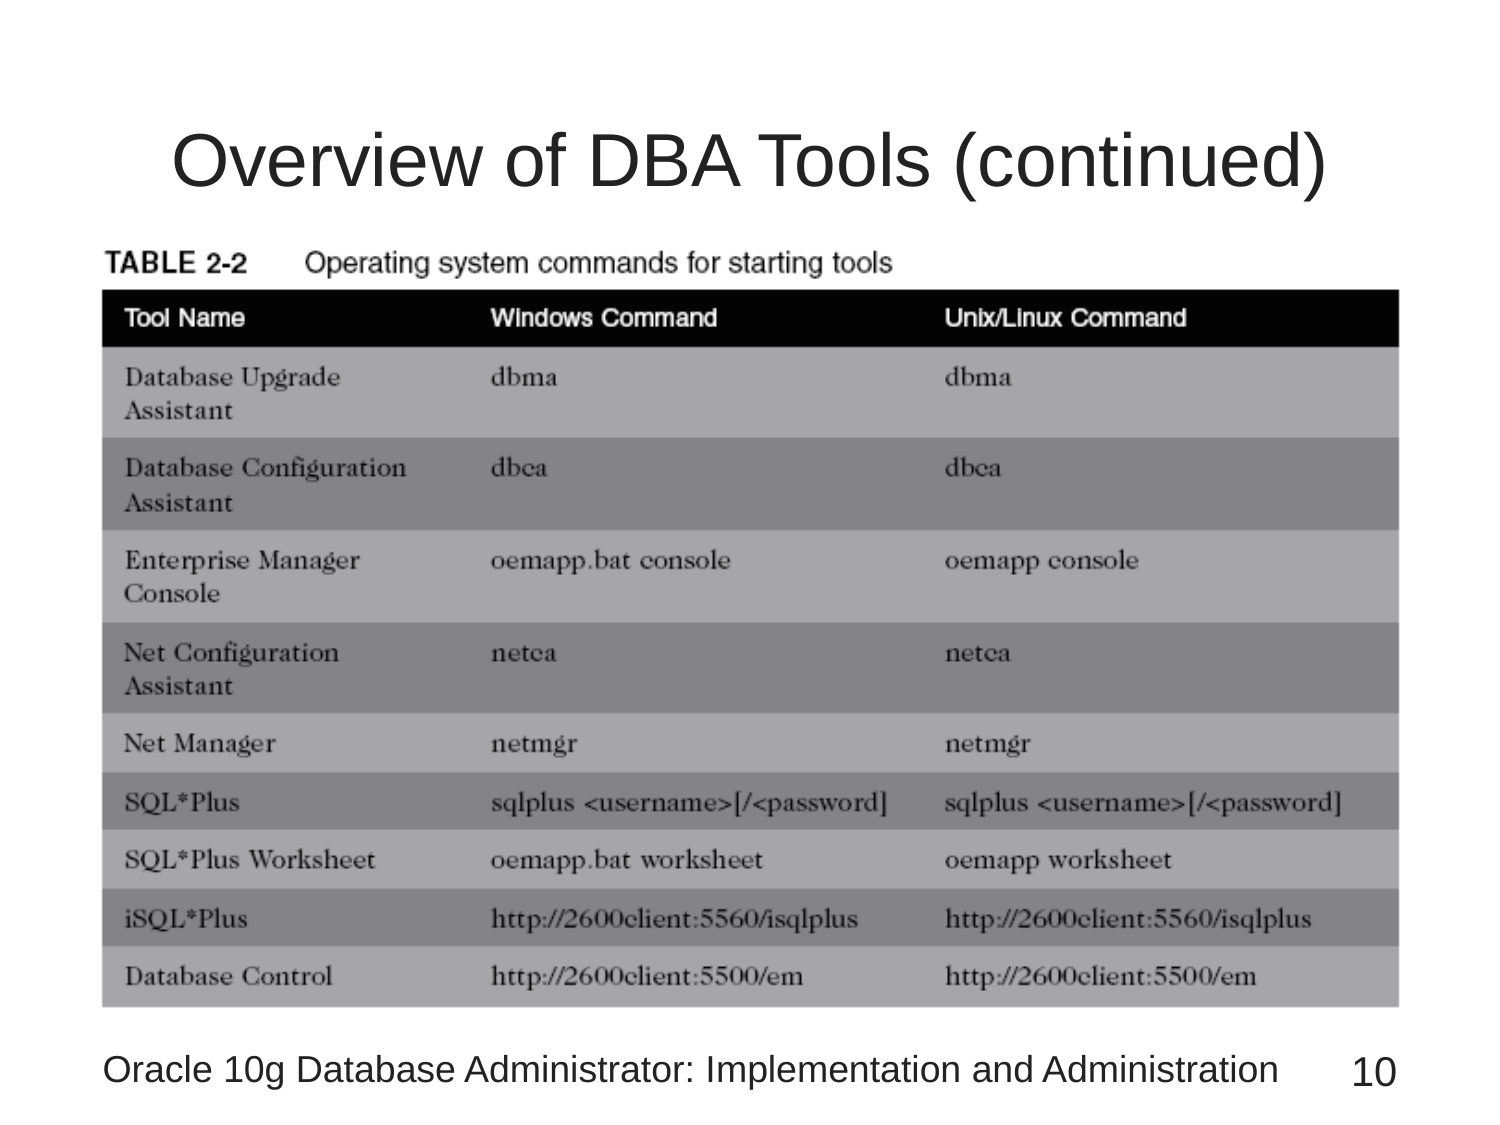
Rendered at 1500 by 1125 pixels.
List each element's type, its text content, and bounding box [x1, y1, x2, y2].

title Overview of DBA Tools (continued) [87, 62, 1413, 251]
footer Oracle 10g Database Administrator: Implementation and Administration [87, 1037, 1074, 1101]
slide_number 10 [1074, 1037, 1413, 1101]
picture [97, 242, 1403, 1013]
